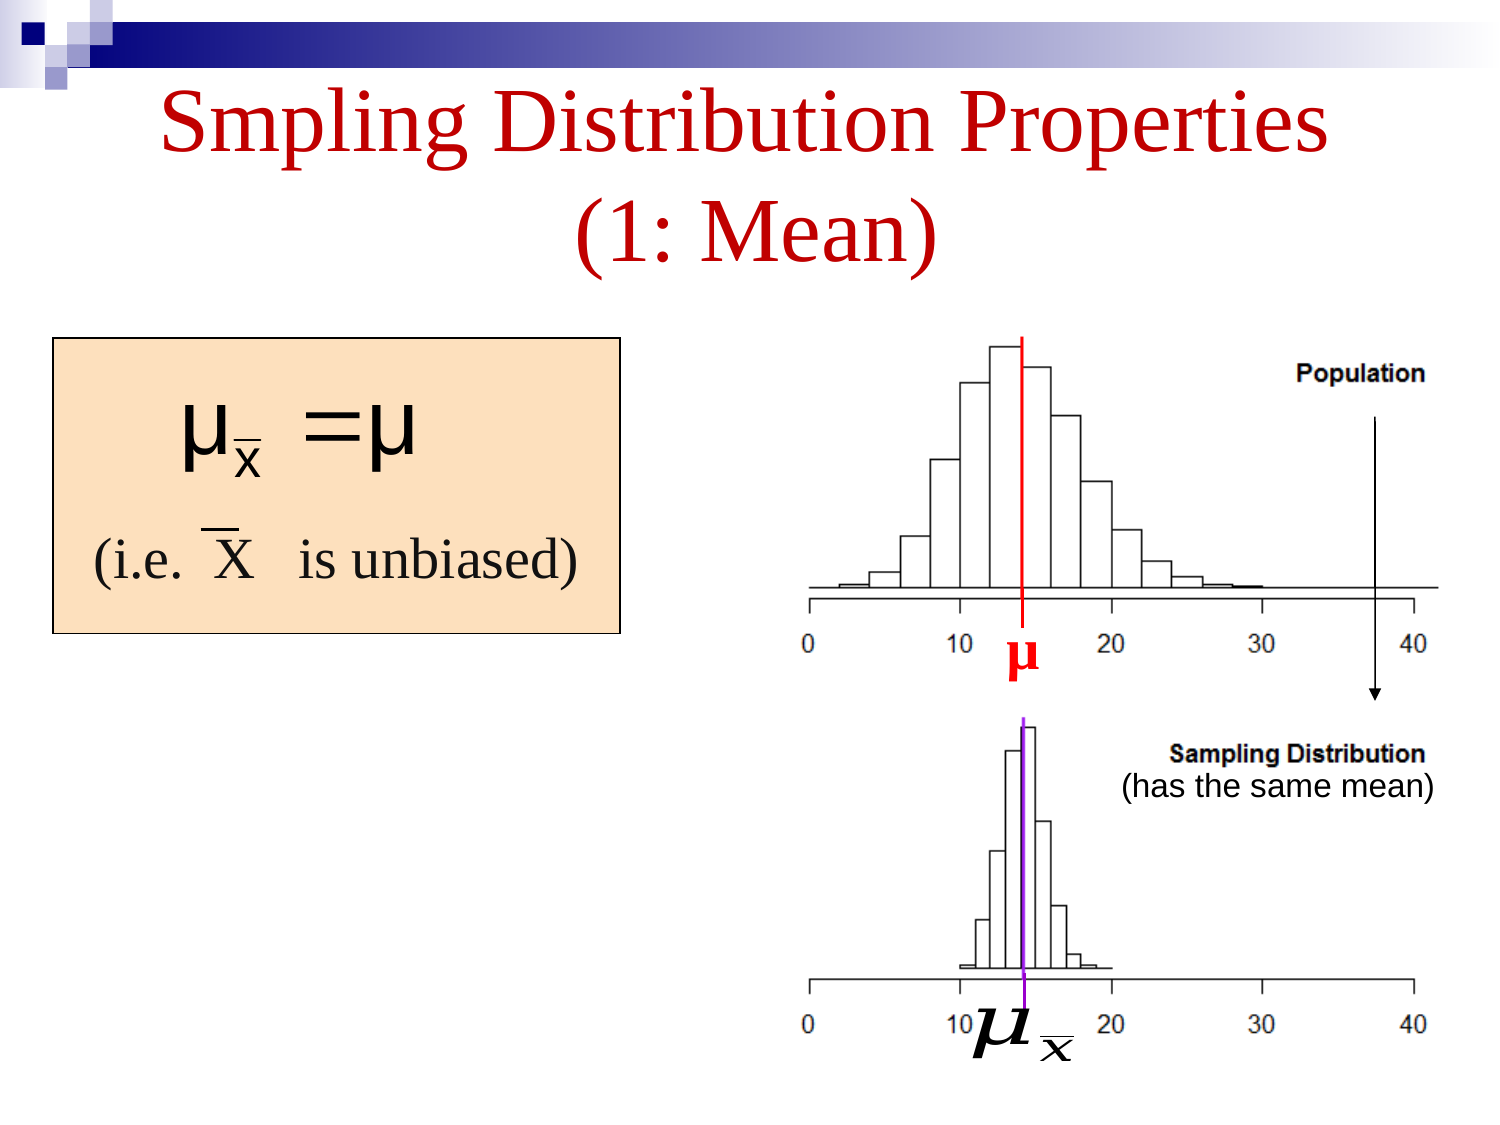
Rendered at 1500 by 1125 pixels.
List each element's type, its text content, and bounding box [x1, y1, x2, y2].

title Smpling Distribution Properties (1: Mean) [68, 63, 1445, 276]
text_box (i.e. X is unbiased) [53, 338, 620, 634]
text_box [756, 254, 1470, 1071]
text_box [171, 361, 434, 493]
